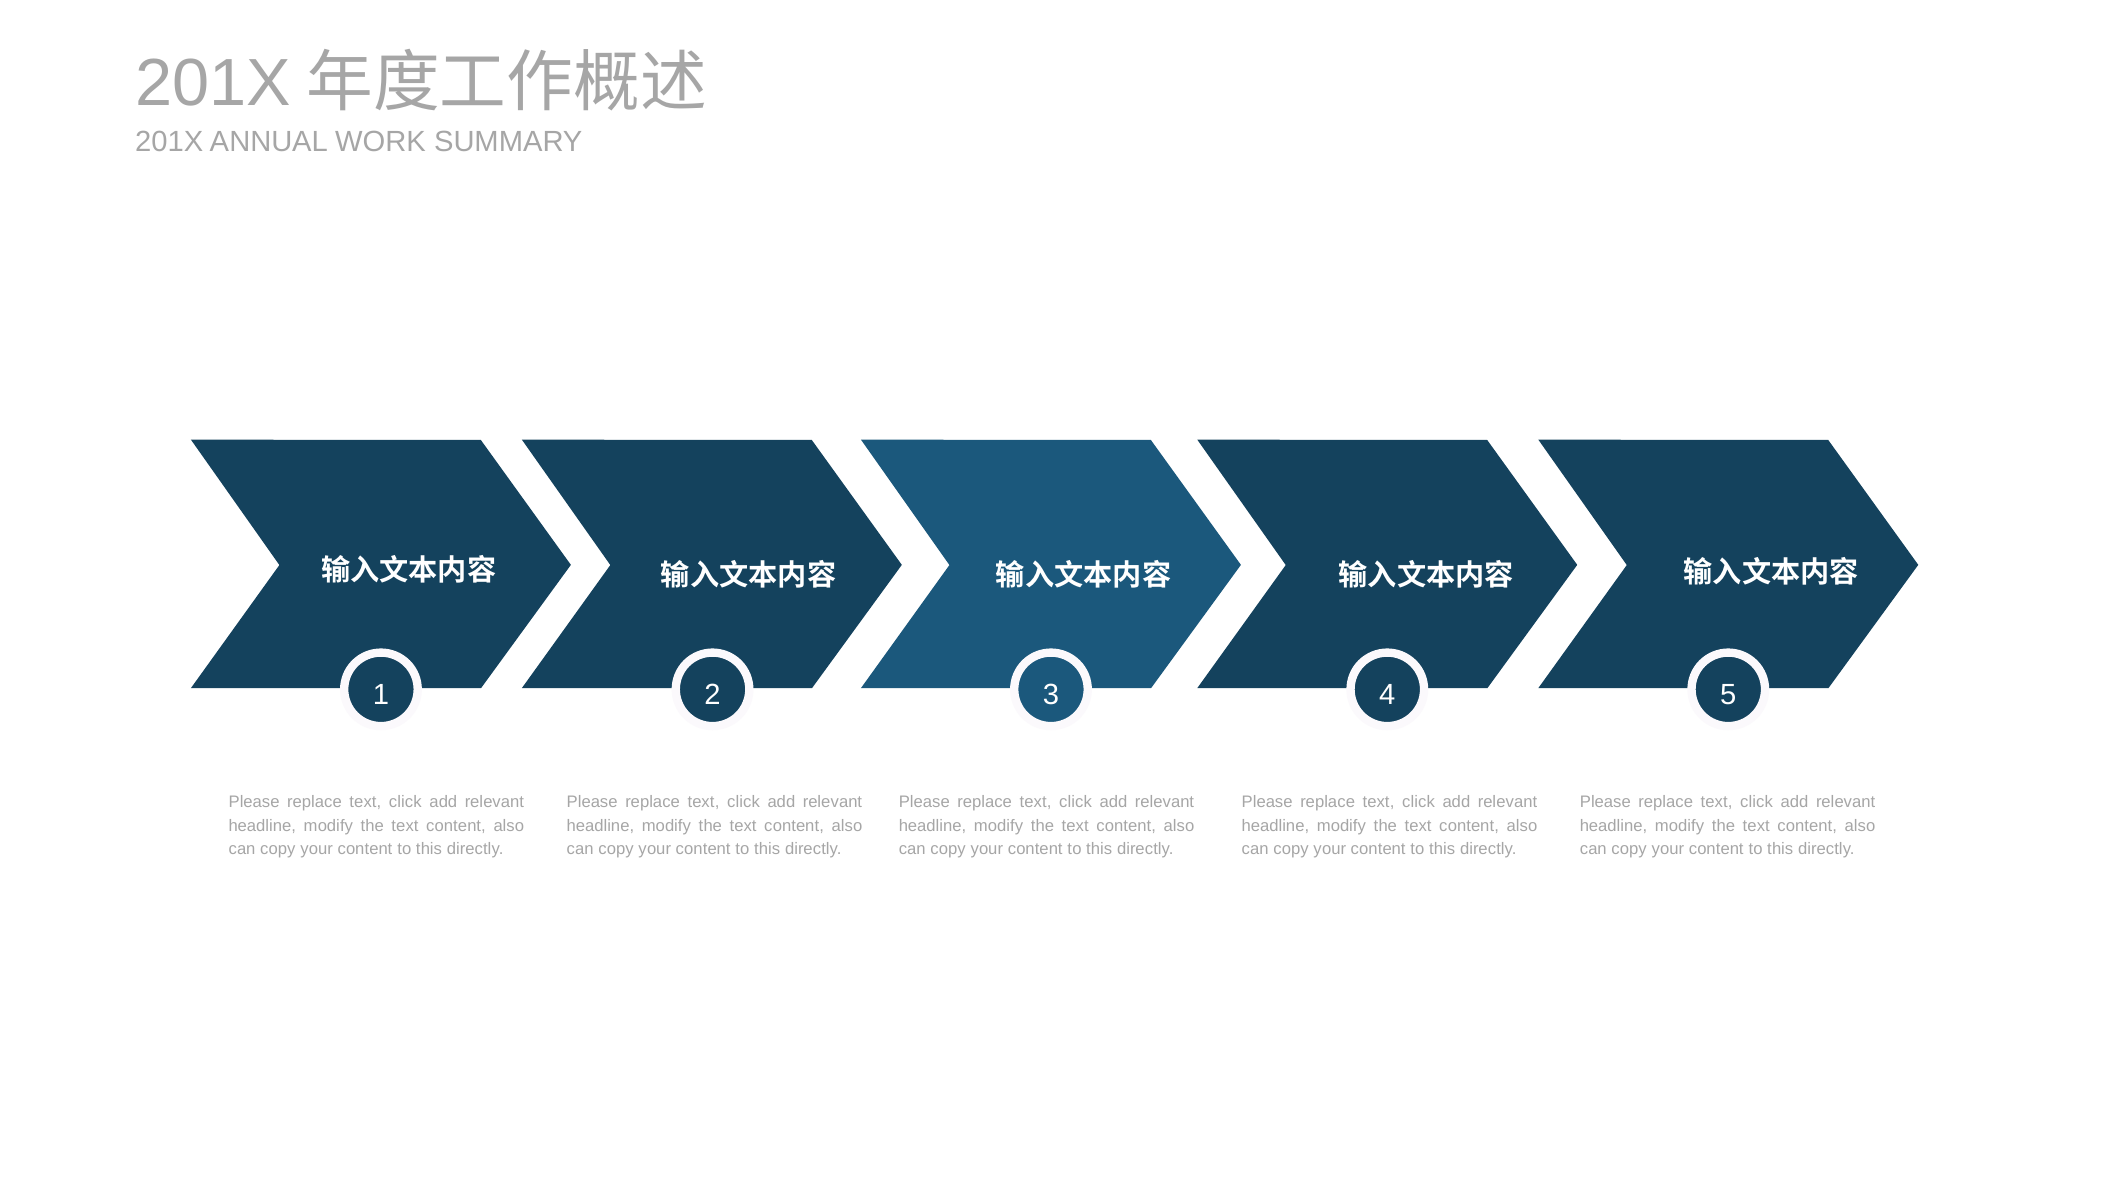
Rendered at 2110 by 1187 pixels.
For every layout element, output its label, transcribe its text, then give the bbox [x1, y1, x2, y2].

text_box 201X年度工作概述 [135, 38, 783, 119]
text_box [1350, 652, 1425, 727]
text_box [1014, 652, 1088, 727]
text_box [1538, 439, 1919, 689]
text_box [1197, 439, 1538, 689]
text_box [860, 439, 1197, 689]
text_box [675, 652, 750, 727]
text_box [190, 439, 521, 689]
text_box Please replace text, click add relevant headline, modify the text content, also can copy your content to this directly. [1241, 786, 1538, 859]
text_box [521, 439, 860, 689]
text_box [1691, 652, 1766, 727]
text_box Please replace text, click add relevant headline, modify the text content, also can copy your content to this directly. [1579, 786, 1876, 859]
text_box 201X ANNUAL WORK SUMMARY [135, 122, 596, 158]
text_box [344, 652, 418, 727]
text_box Please replace text, click add relevant headline, modify the text content, also can copy your content to this directly. [228, 786, 525, 859]
text_box Please replace text, click add relevant headline, modify the text content, also can copy your content to this directly. [898, 786, 1195, 859]
text_box Please replace text, click add relevant headline, modify the text content, also can copy your content to this directly. [566, 786, 863, 859]
